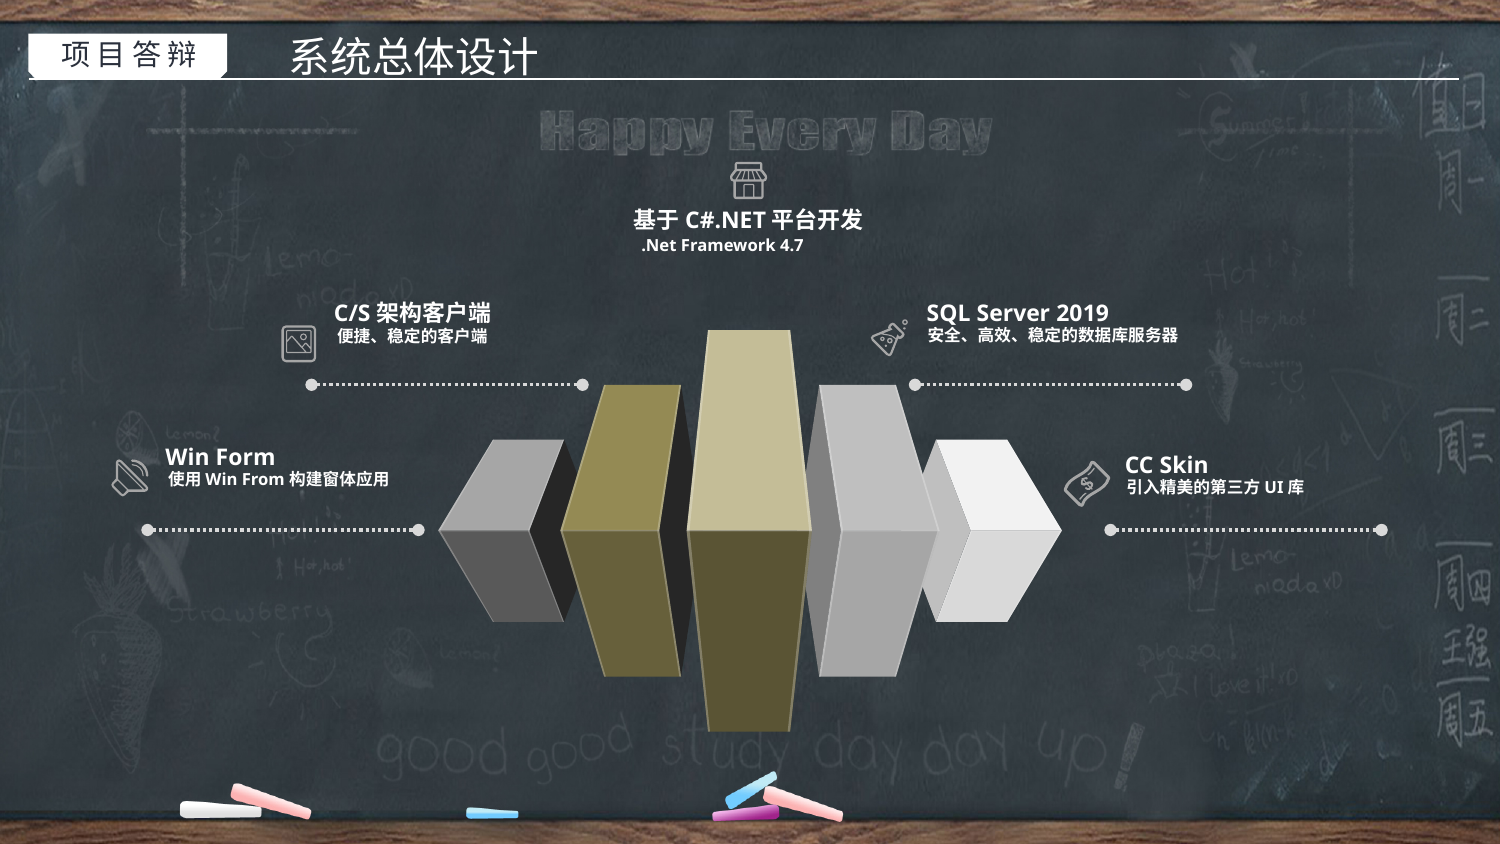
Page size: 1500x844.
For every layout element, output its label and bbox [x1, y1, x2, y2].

text_box [870, 318, 909, 357]
text_box [110, 459, 149, 497]
text_box [281, 325, 317, 363]
text_box [1063, 460, 1111, 508]
picture [0, 0, 1500, 844]
